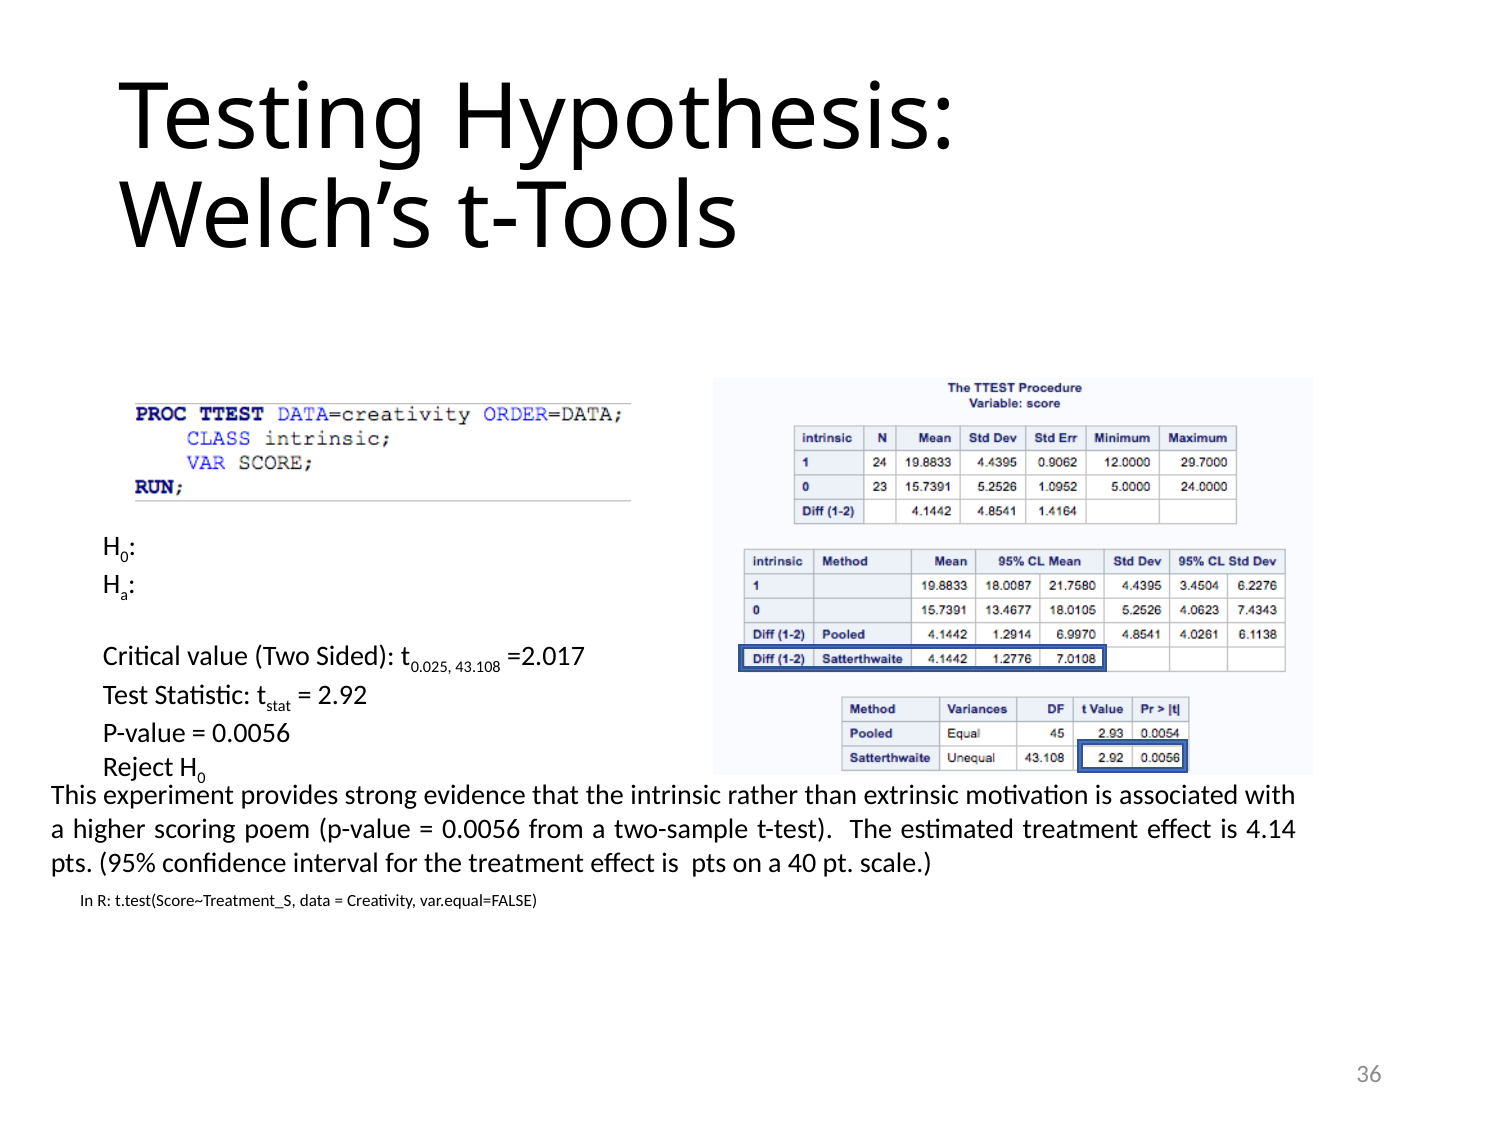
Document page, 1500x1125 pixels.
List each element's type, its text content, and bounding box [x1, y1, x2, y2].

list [134, 403, 631, 503]
title Testing Hypothesis: Welch’s t-Tools [103, 59, 1397, 278]
picture [713, 378, 1313, 775]
slide_number 36 [1059, 1042, 1397, 1103]
text_box In R: t.test(Score~Treatment_S, data = Creativity, var.equal=FALSE) [65, 882, 987, 938]
